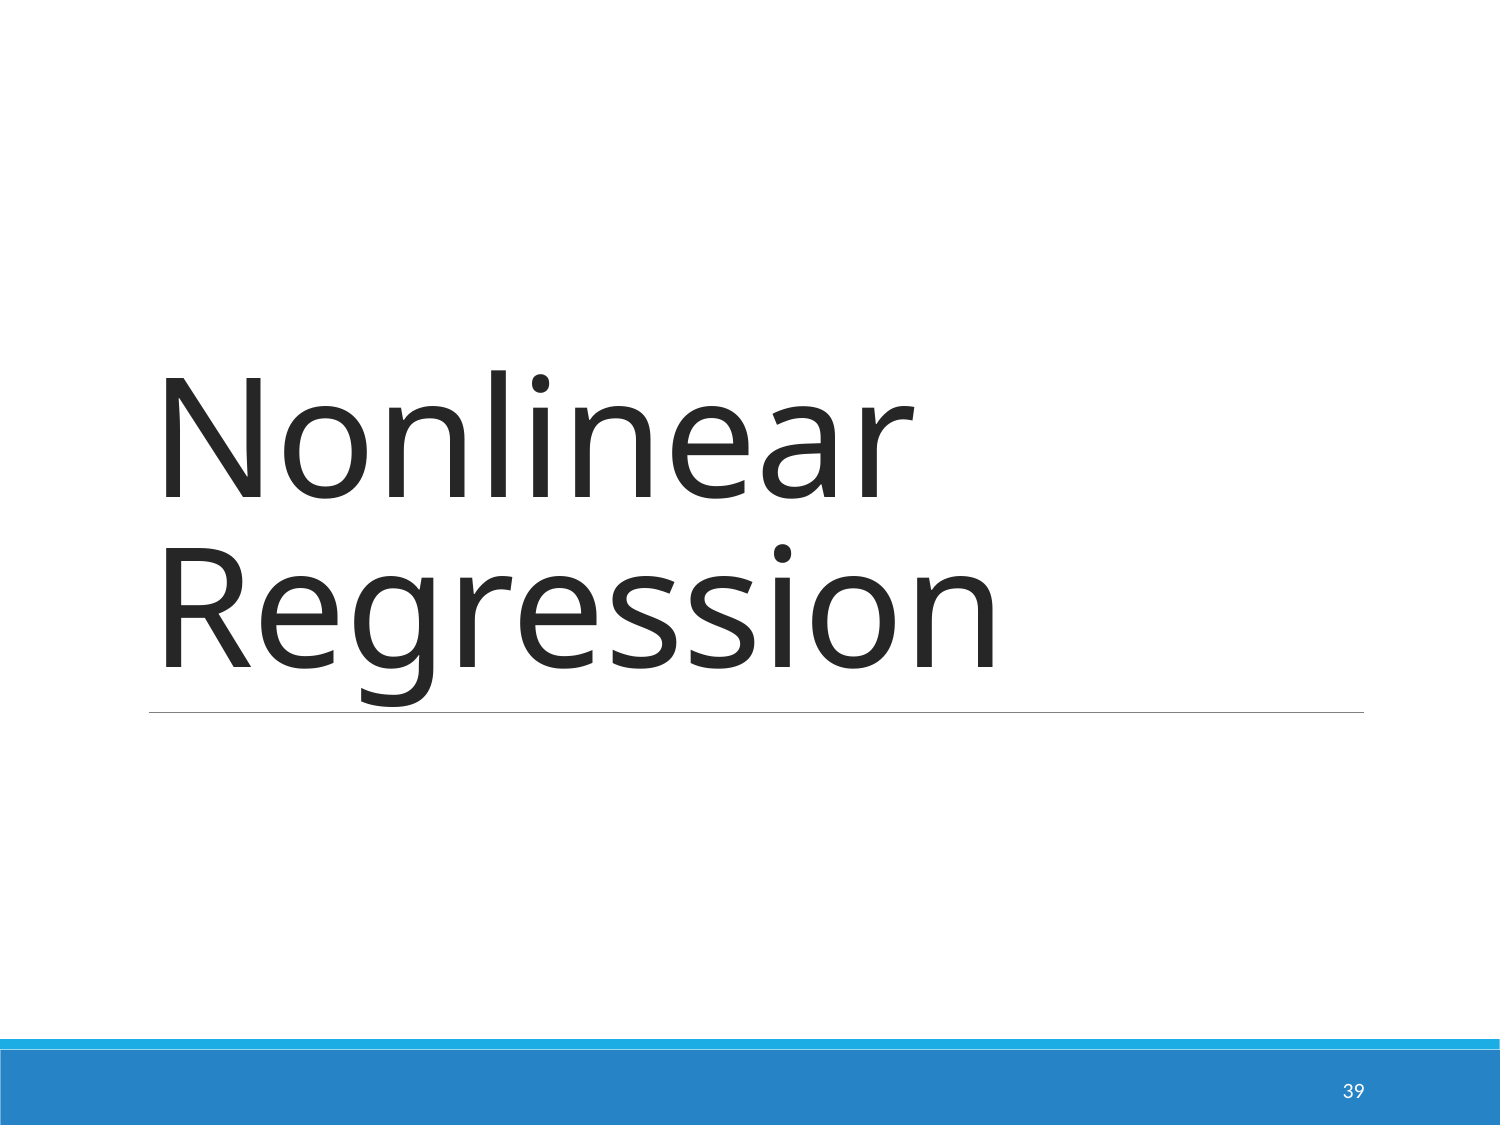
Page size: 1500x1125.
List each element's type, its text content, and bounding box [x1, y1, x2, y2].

slide_number 39 [1218, 1059, 1380, 1120]
title Nonlinear Regression [135, 124, 1373, 710]
